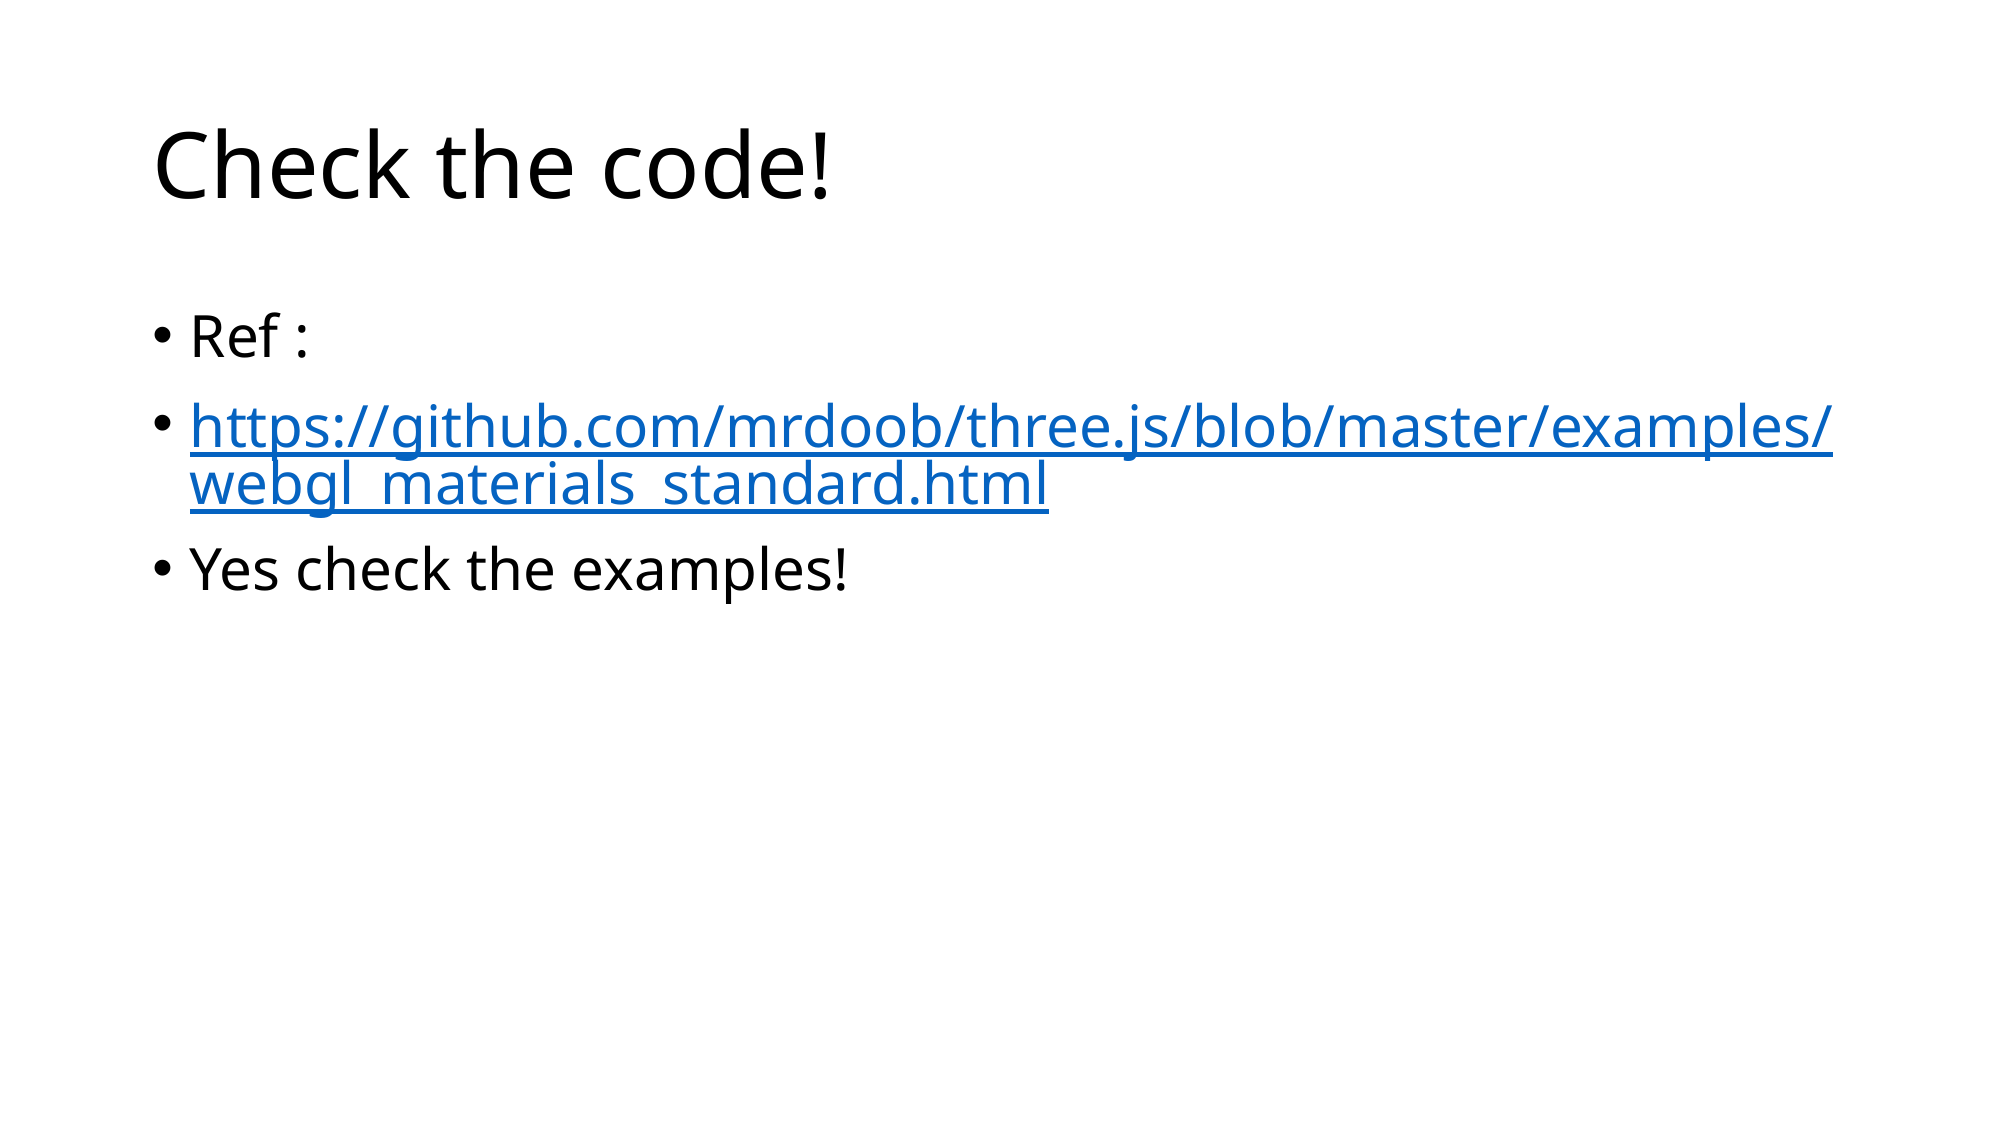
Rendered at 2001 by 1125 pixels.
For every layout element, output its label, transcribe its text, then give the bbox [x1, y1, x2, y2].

list Ref : https://github.com/mrdoob/three.js/blob/master/examples/webgl_materials_standard.html Yes check the examples! [137, 299, 1863, 1014]
title Check the code! [137, 59, 1863, 278]
